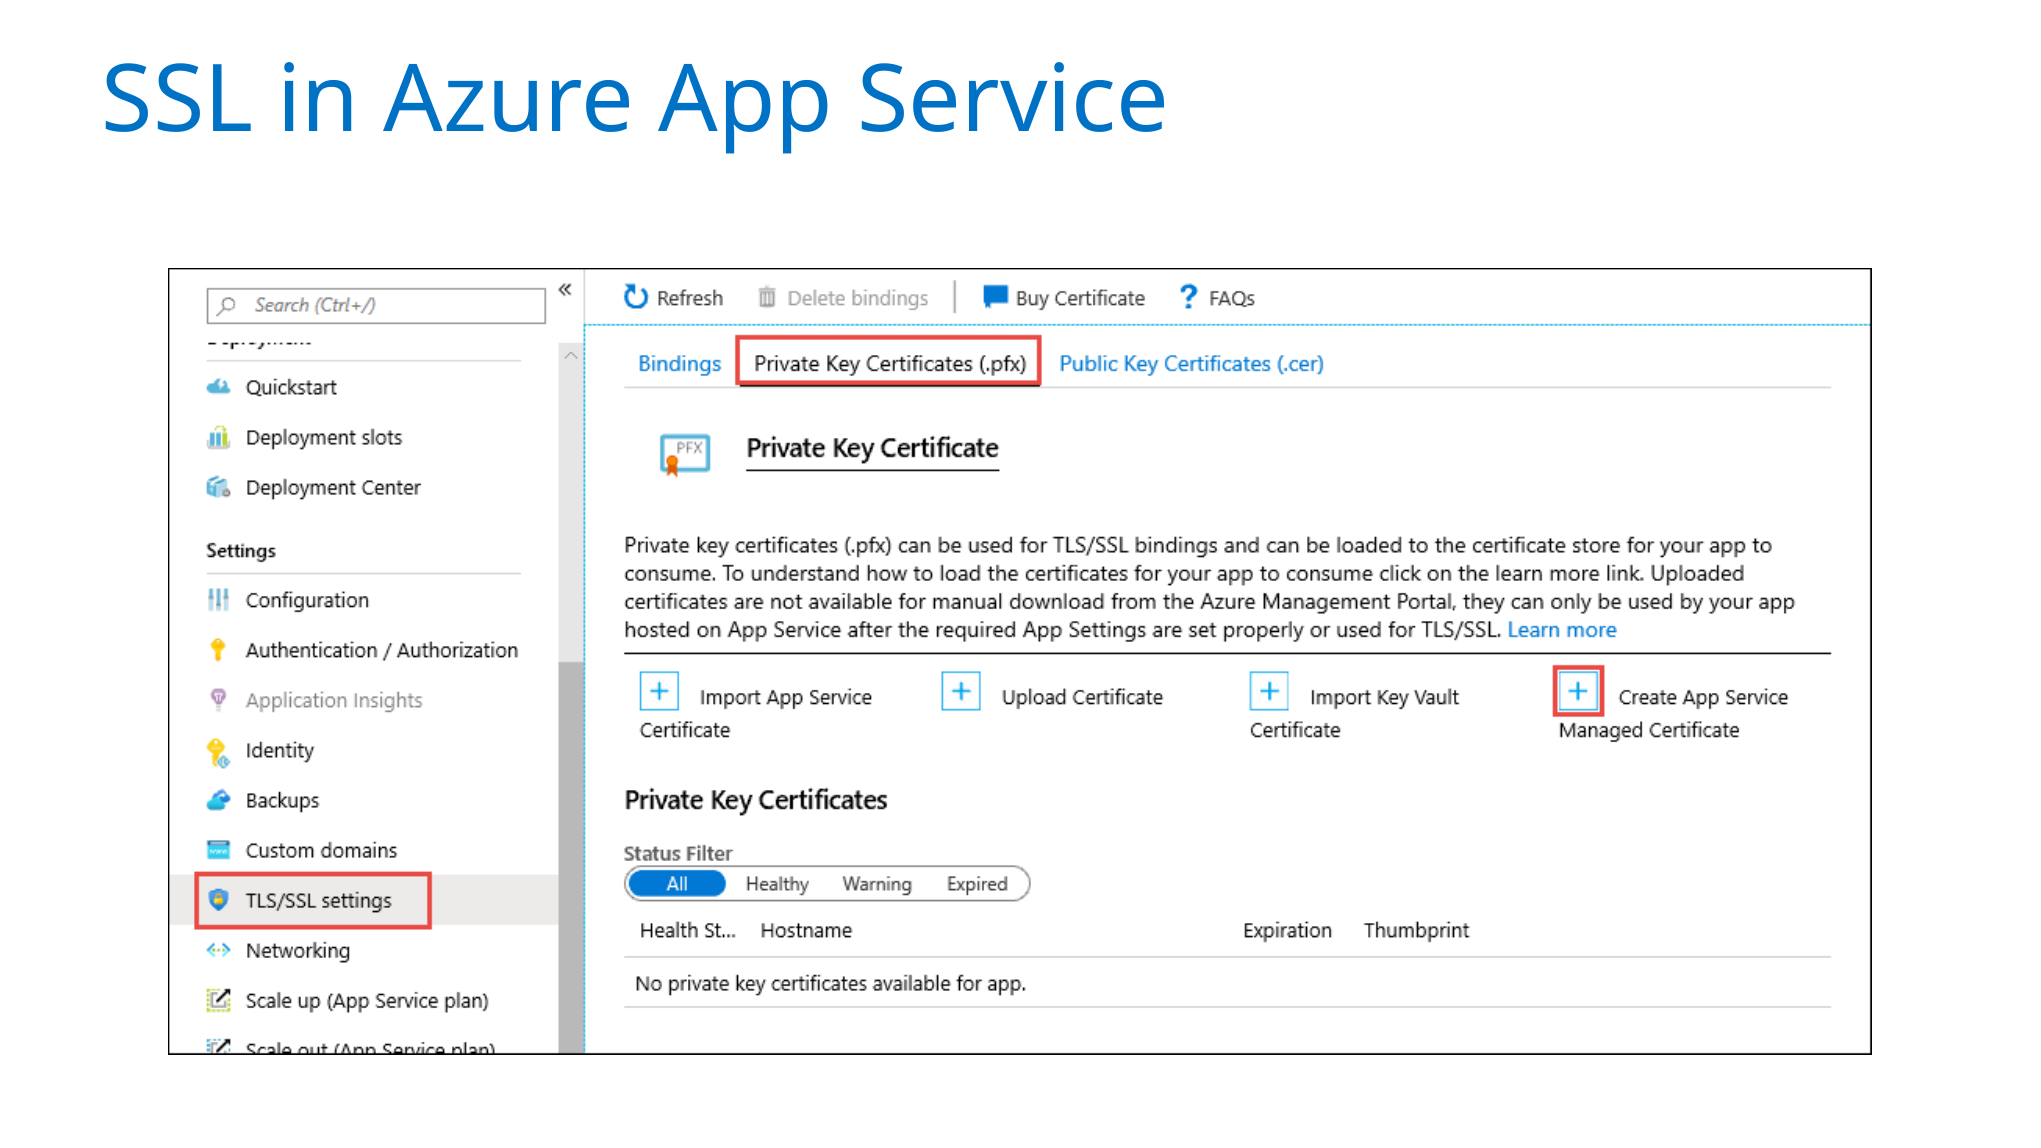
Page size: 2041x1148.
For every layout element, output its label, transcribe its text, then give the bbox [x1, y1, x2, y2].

title SSL in Azure App Service [86, 38, 1953, 164]
picture [168, 268, 1872, 1055]
